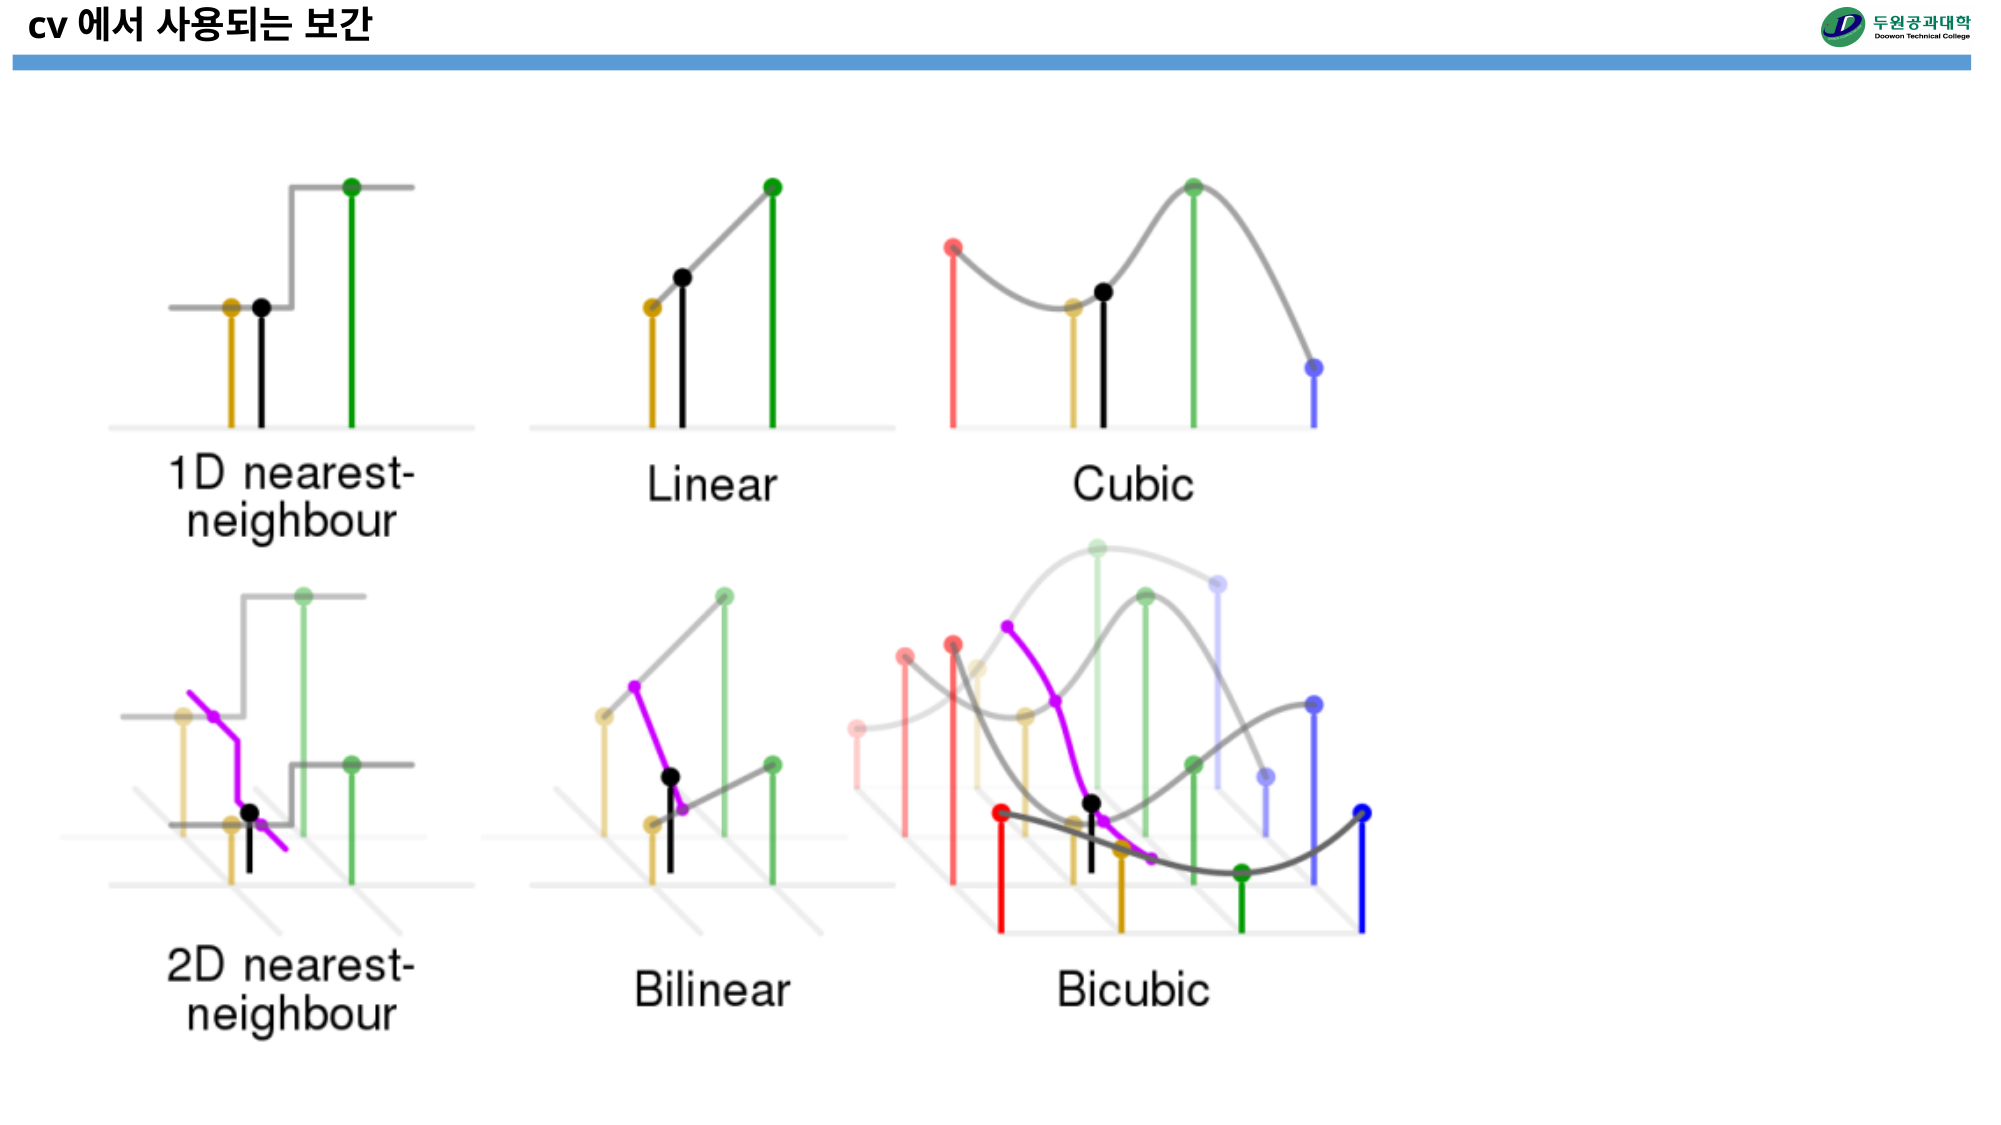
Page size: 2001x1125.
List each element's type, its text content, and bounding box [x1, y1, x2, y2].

title cv에서 사용되는 보간 [12, 2, 1972, 50]
picture [56, 143, 1374, 1047]
